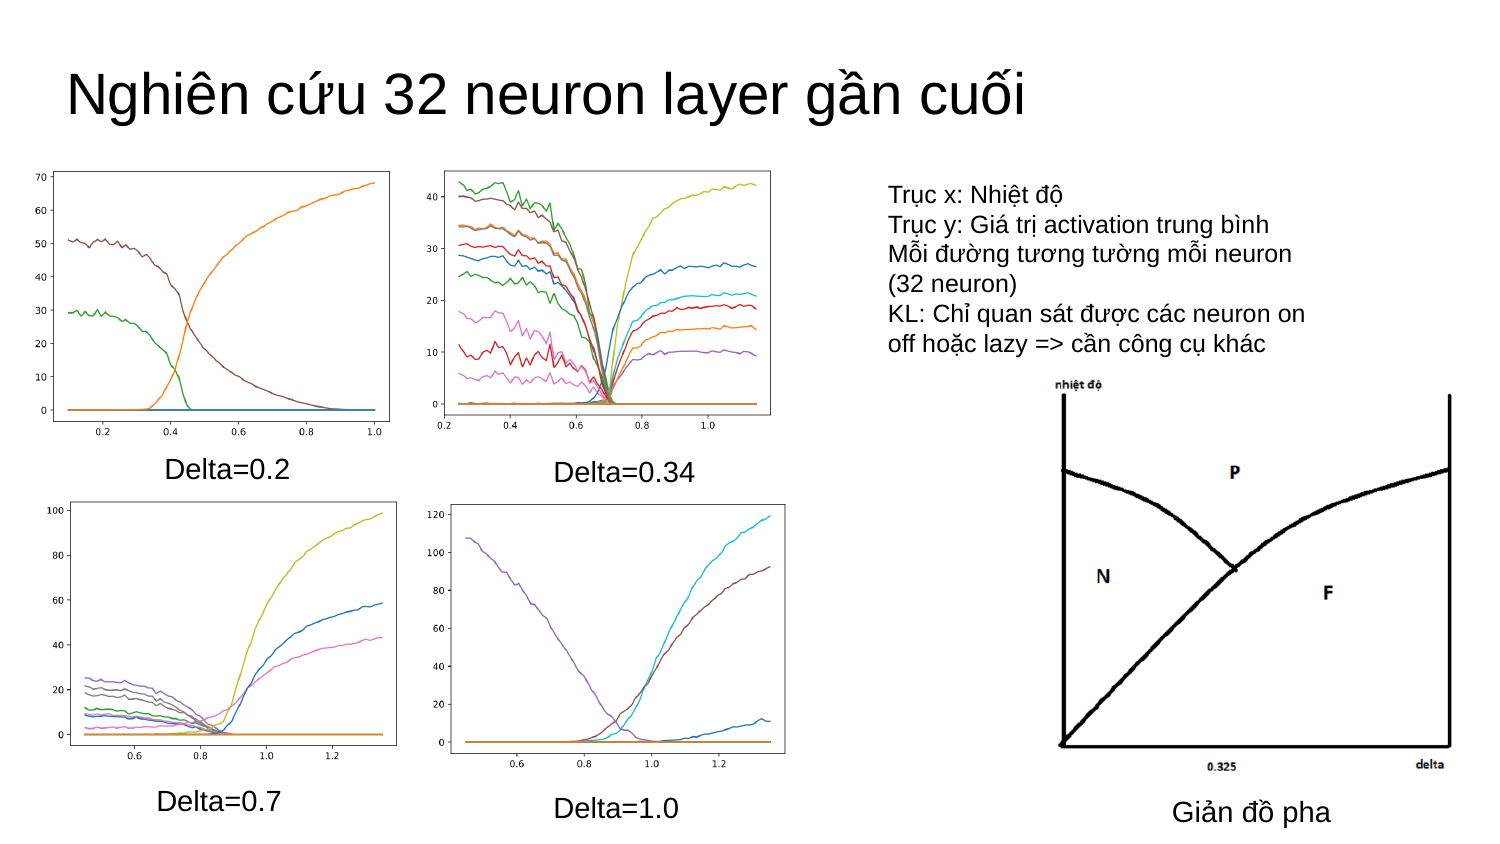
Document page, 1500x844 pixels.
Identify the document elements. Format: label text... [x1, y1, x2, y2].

picture [24, 152, 404, 447]
picture [421, 151, 786, 436]
picture [39, 486, 798, 778]
text_box Trục x: Nhiệt độ Trục y: Giá trị activation trung bình Mỗi đường tương tường mỗi neuron (32 neuron) KL: Chỉ quan sát được các neuron on off hoặc lazy => cần công cụ khác [872, 167, 1334, 189]
text_box Delta=0.2 [149, 455, 359, 468]
picture [1048, 368, 1461, 783]
text_box Delta=0.7 [141, 774, 317, 810]
text_box Delta=0.34 [538, 444, 715, 472]
text_box Giản đồ pha [1156, 791, 1407, 812]
text_box Delta=1.0 [538, 785, 715, 816]
title Nghiên cứu 32 neuron layer gần cuối [51, 41, 1449, 136]
